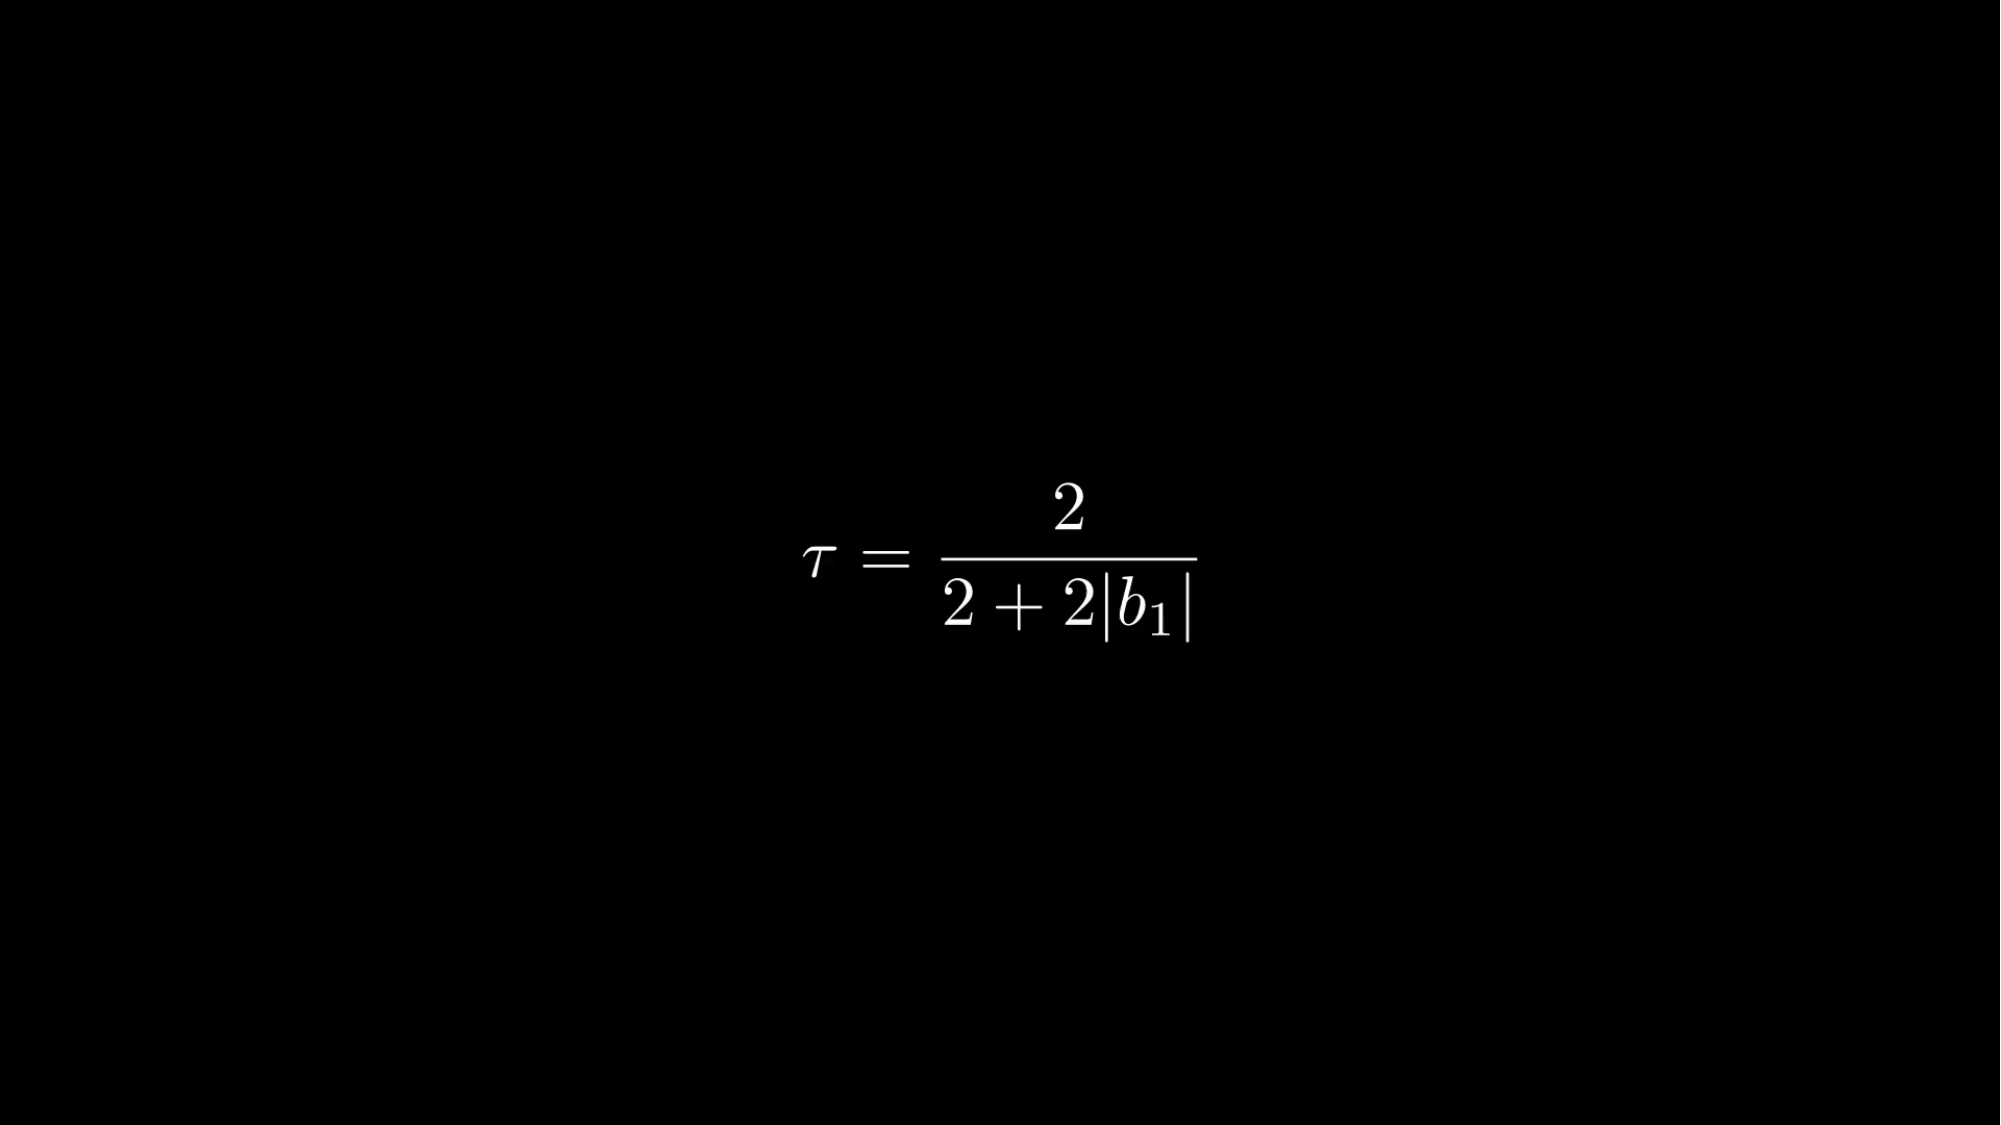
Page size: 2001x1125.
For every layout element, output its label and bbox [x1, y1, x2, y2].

text_box [0, 0, 2000, 1125]
